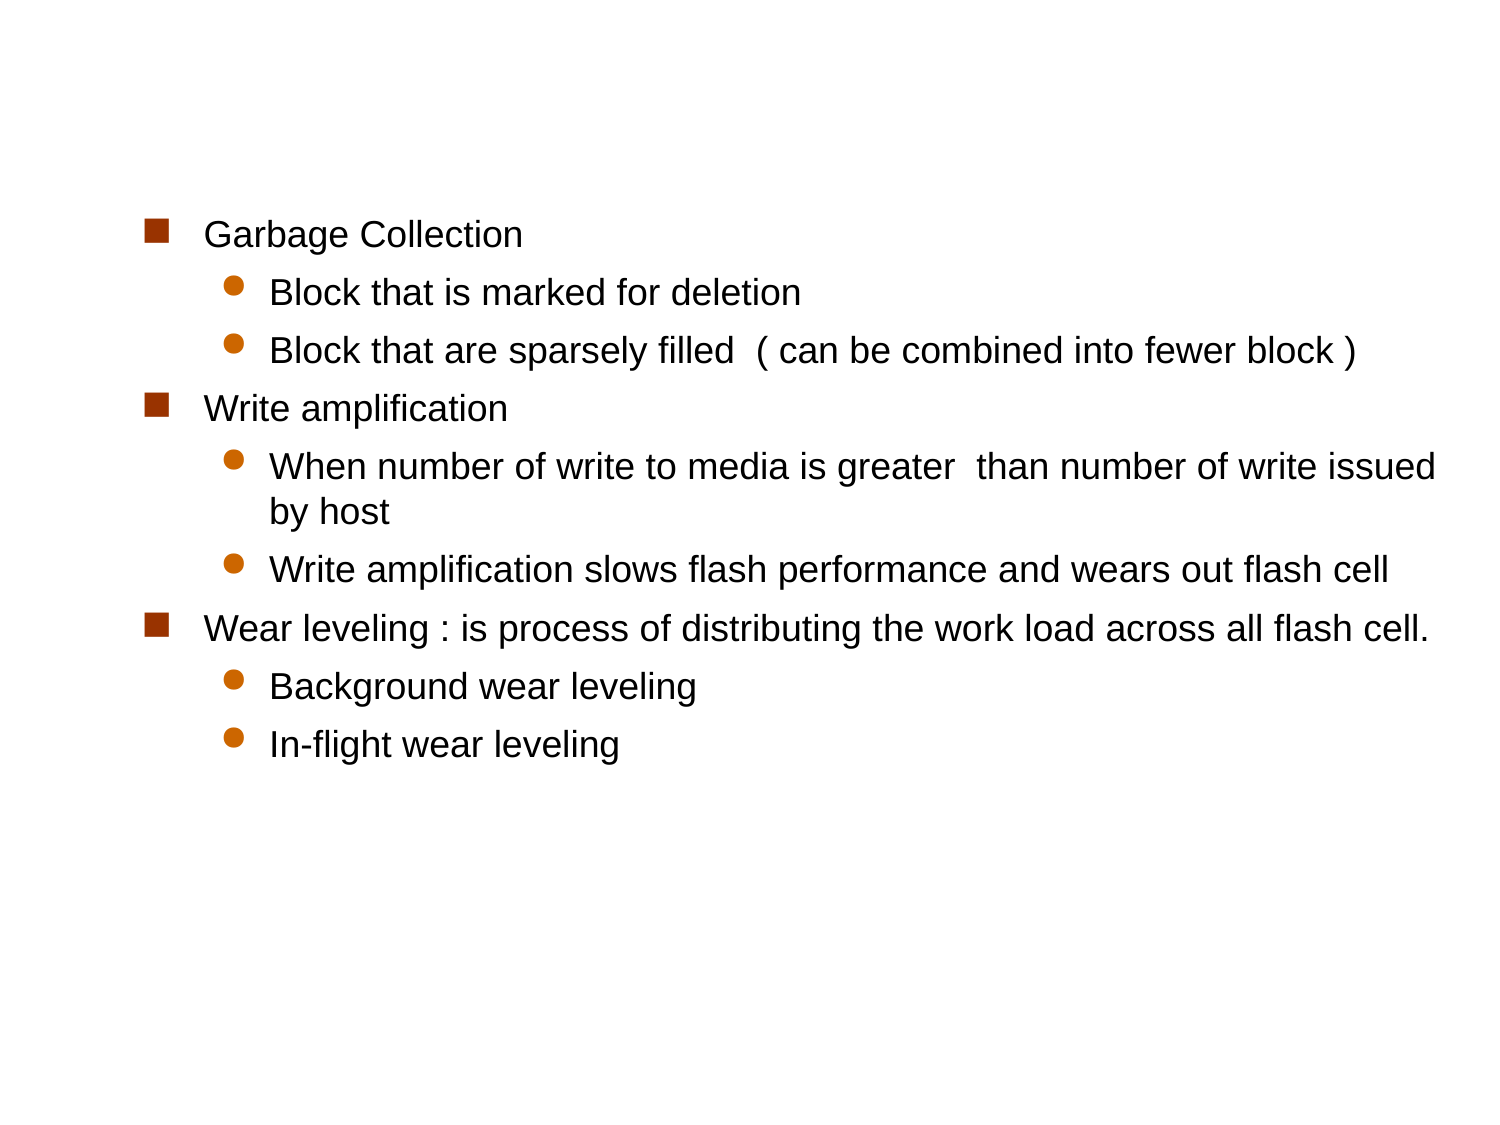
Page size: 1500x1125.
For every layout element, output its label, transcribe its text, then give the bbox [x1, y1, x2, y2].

list Garbage Collection Block that is marked for deletion Block that are sparsely filled ( can be combined into fewer block ) Write amplification When number of write to media is greater than number of write issued by host Write amplification slows flash performance and wears out flash cell Wear leveling : is process of distributing the work load across all flash cell. Background wear leveling In-flight wear leveling [132, 202, 1483, 972]
